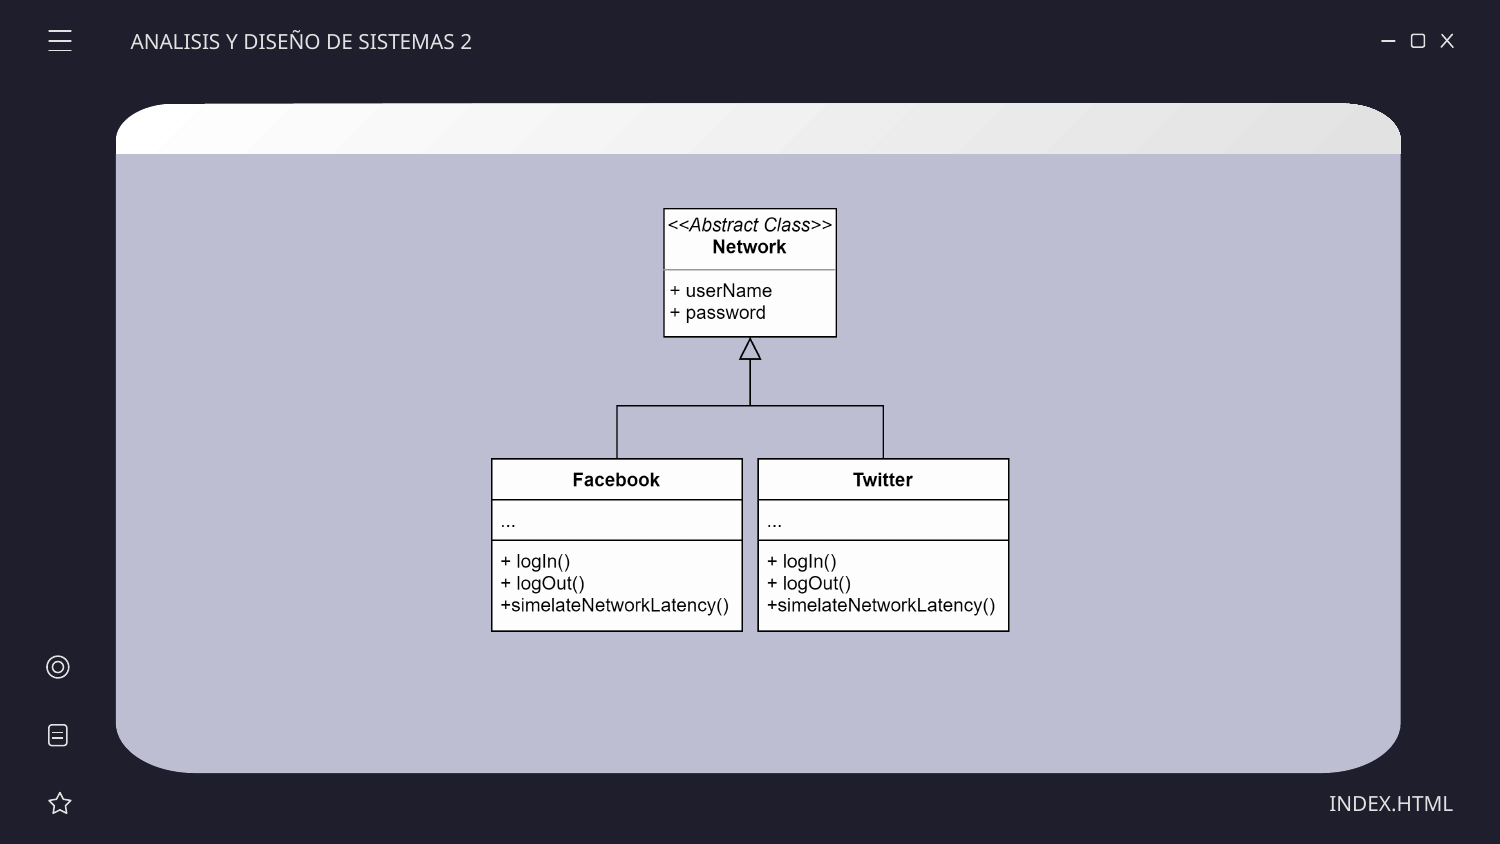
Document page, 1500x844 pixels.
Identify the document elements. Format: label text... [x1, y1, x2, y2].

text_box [46, 655, 72, 814]
text_box ANALISIS Y DISEÑO DE SISTEMAS 2 [130, 17, 536, 64]
subtitle INDEX.HTML [1278, 780, 1453, 826]
picture [475, 191, 1025, 652]
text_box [115, 103, 1401, 774]
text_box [48, 30, 72, 51]
text_box [46, 27, 74, 32]
